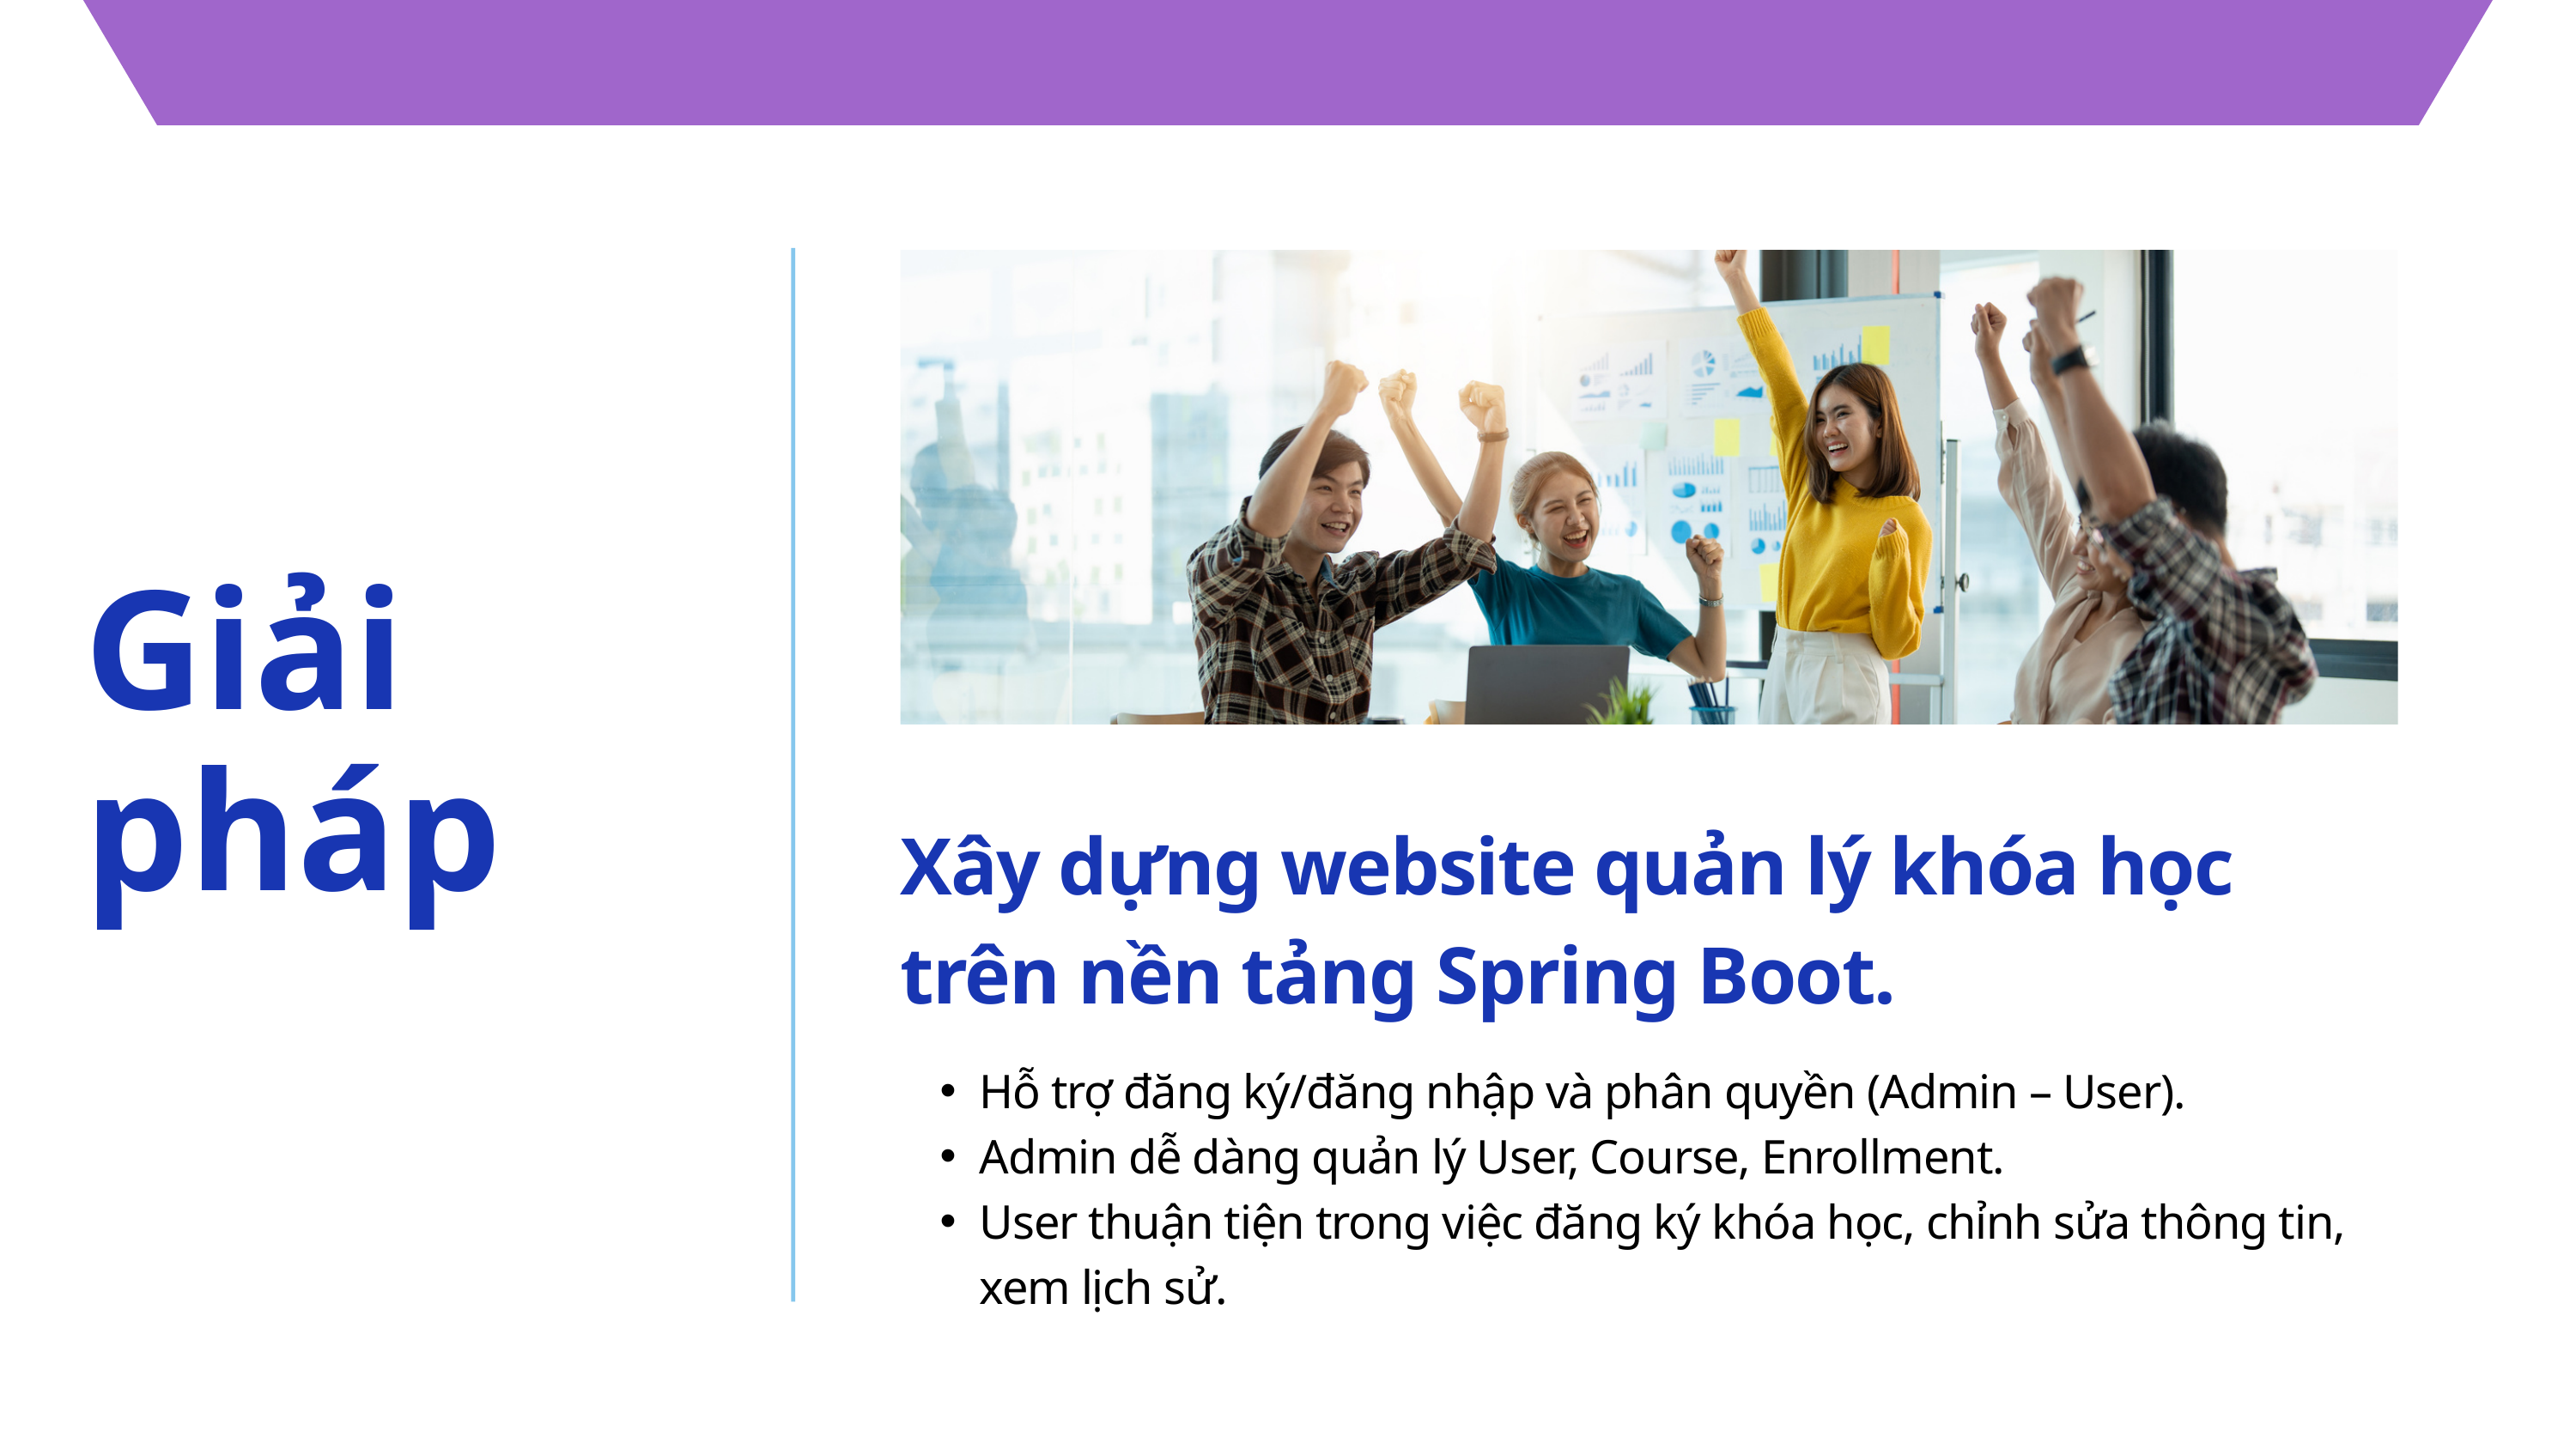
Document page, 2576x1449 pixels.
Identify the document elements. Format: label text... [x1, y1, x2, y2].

text_box Xây dựng website quản lý khóa học trên nền tảng Spring Boot. [900, 800, 2398, 1020]
text_box Giải pháp [84, 561, 764, 924]
text_box Hỗ trợ đăng ký/đăng nhập và phân quyền (Admin – User). Admin dễ dàng quản lý User, Course, Enrollment. User thuận tiện trong việc đăng ký khóa học, chỉnh sửa thông tin, xem lịch sử. [900, 1052, 2432, 1314]
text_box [46, 0, 2530, 126]
text_box [900, 250, 2398, 724]
